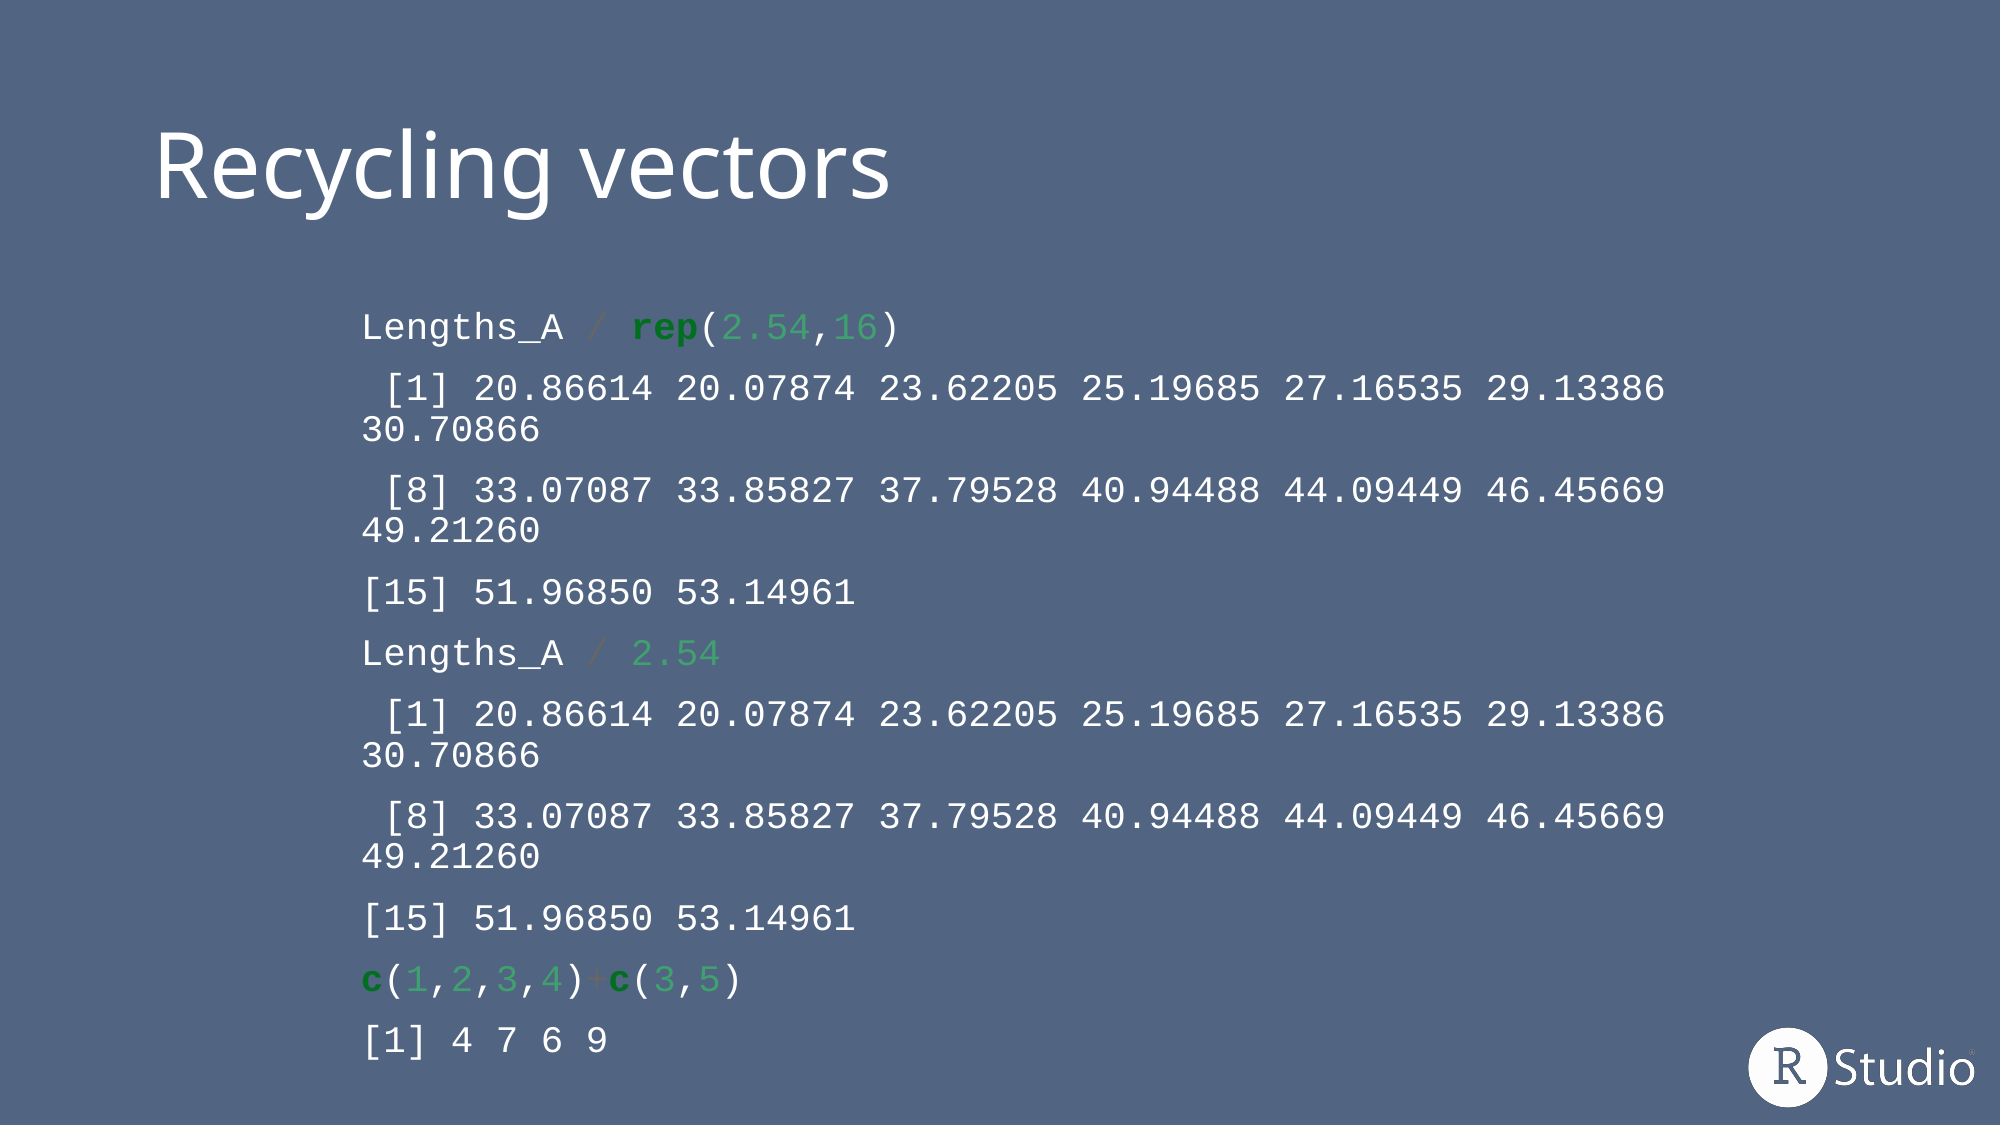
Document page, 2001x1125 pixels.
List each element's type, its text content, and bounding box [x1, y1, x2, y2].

list Lengths_A / rep(2.54,16) [1] 20.86614 20.07874 23.62205 25.19685 27.16535 29.13386 30.70866 [8] 33.07087 33.85827 37.79528 40.94488 44.09449 46.45669 49.21260 [15] 51.96850 53.14961 Lengths_A / 2.54 [1] 20.86614 20.07874 23.62205 25.19685 27.16535 29.13386 30.70866 [8] 33.07087 33.85827 37.79528 40.94488 44.09449 46.45669 49.21260 [15] 51.96850 53.14961 c(1,2,3,4)+c(3,5) [1] 4 7 6 9 [137, 299, 1863, 1014]
title Recycling vectors [137, 59, 1863, 278]
picture [1747, 1027, 1976, 1108]
